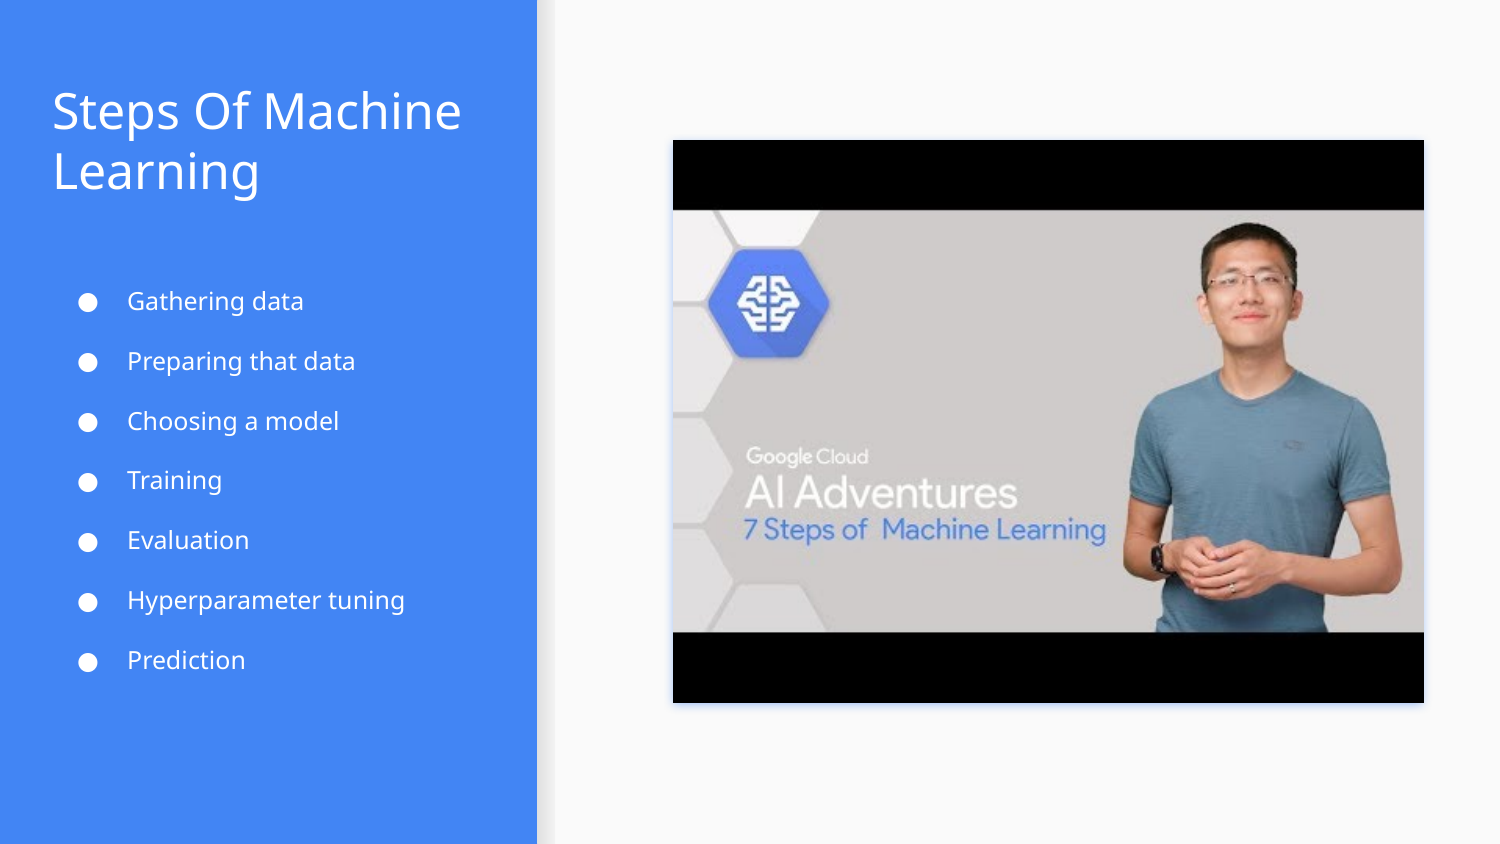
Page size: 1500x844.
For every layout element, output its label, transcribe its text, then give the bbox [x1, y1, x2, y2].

title Steps Of Machine Learning [37, 58, 498, 216]
picture [673, 140, 1425, 704]
list Gathering data Preparing that data Choosing a model Training Evaluation Hyperparameter tuning Prediction [37, 240, 498, 760]
